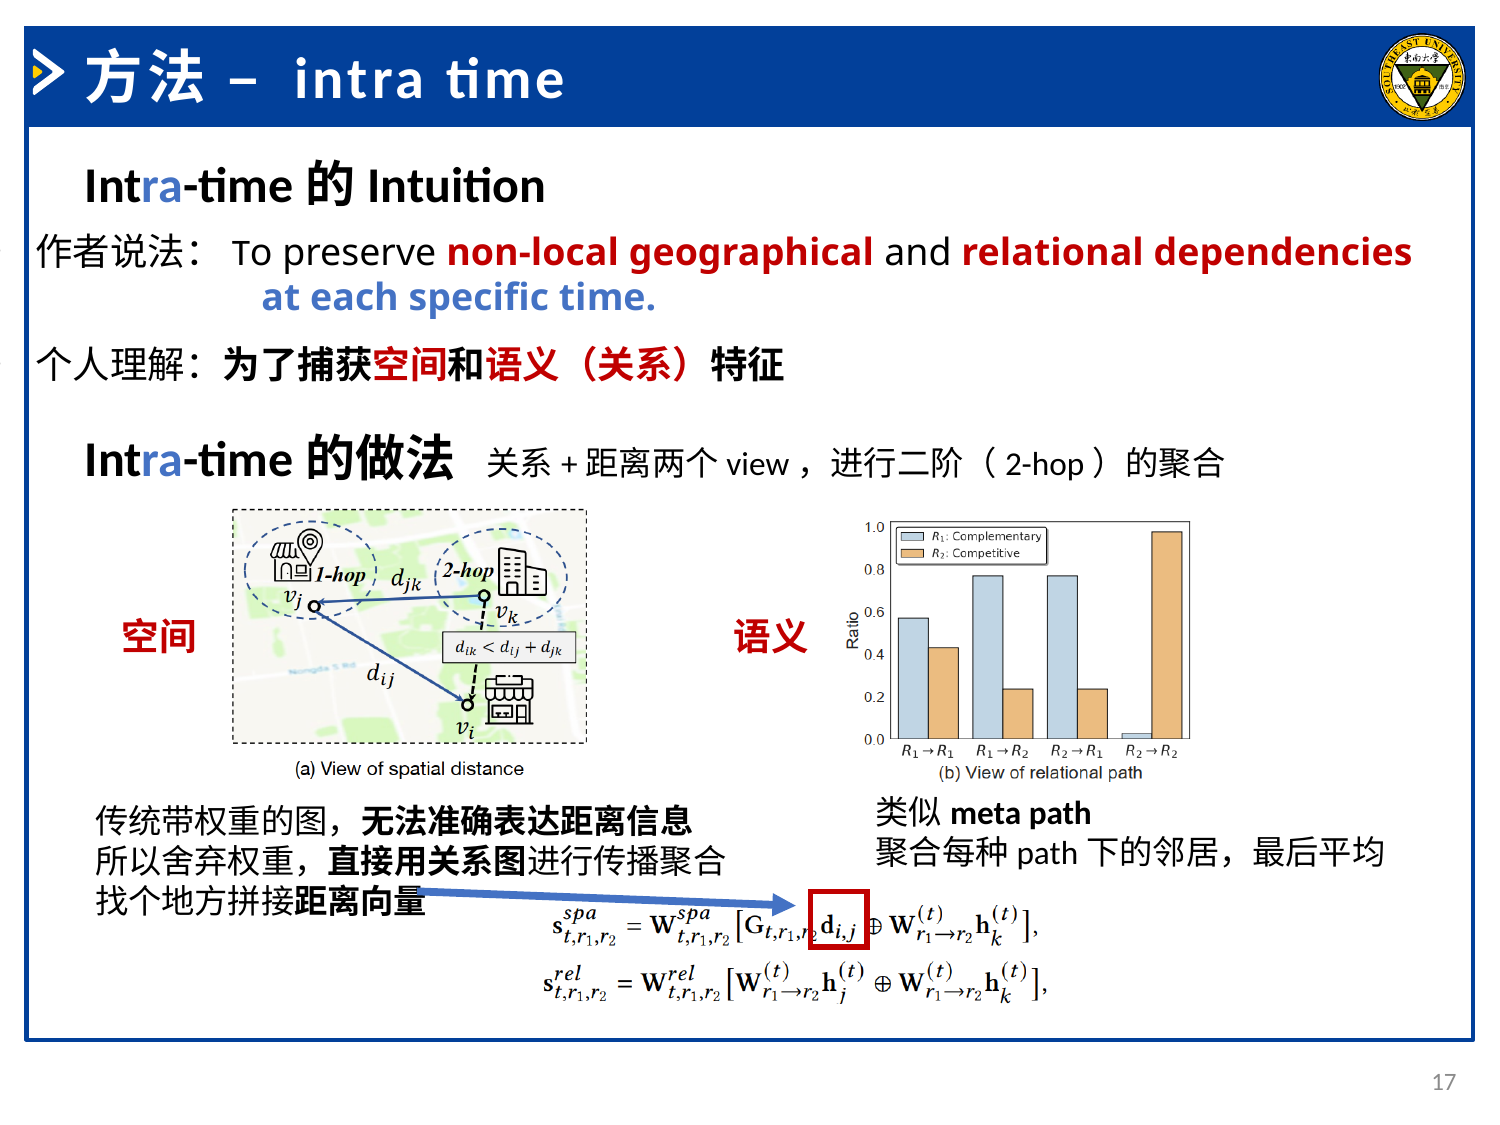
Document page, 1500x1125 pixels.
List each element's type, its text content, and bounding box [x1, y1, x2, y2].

picture [226, 504, 592, 782]
text_box 作者说法：To preserve non-local geographical and relational dependencies at each specific time. 个人理解：为了捕获空间和语义（关系）特征 [0, 220, 1428, 394]
text_box 方法 – intra time [70, 32, 605, 118]
text_box 空间 [107, 605, 213, 665]
text_box Intra-time的做法 [70, 419, 480, 494]
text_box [417, 891, 796, 906]
text_box Intra-time的Intuition [70, 145, 1043, 220]
picture [1378, 33, 1467, 121]
picture [838, 507, 1202, 784]
text_box 关系+距离两个view，进行二阶（2-hop）的聚合 [471, 414, 1241, 490]
text_box [810, 890, 868, 905]
text_box 传统带权重的图，无法准确表达距离信息 所以舍弃权重，直接用关系图进行传播聚合 找个地方拼接距离向量 [80, 792, 742, 928]
text_box 语义 [718, 605, 824, 665]
text_box 类似meta path 聚合每种path下的邻居，最后平均 [860, 783, 1440, 879]
slide_number 17 [1382, 1051, 1472, 1111]
picture [538, 905, 1053, 1004]
